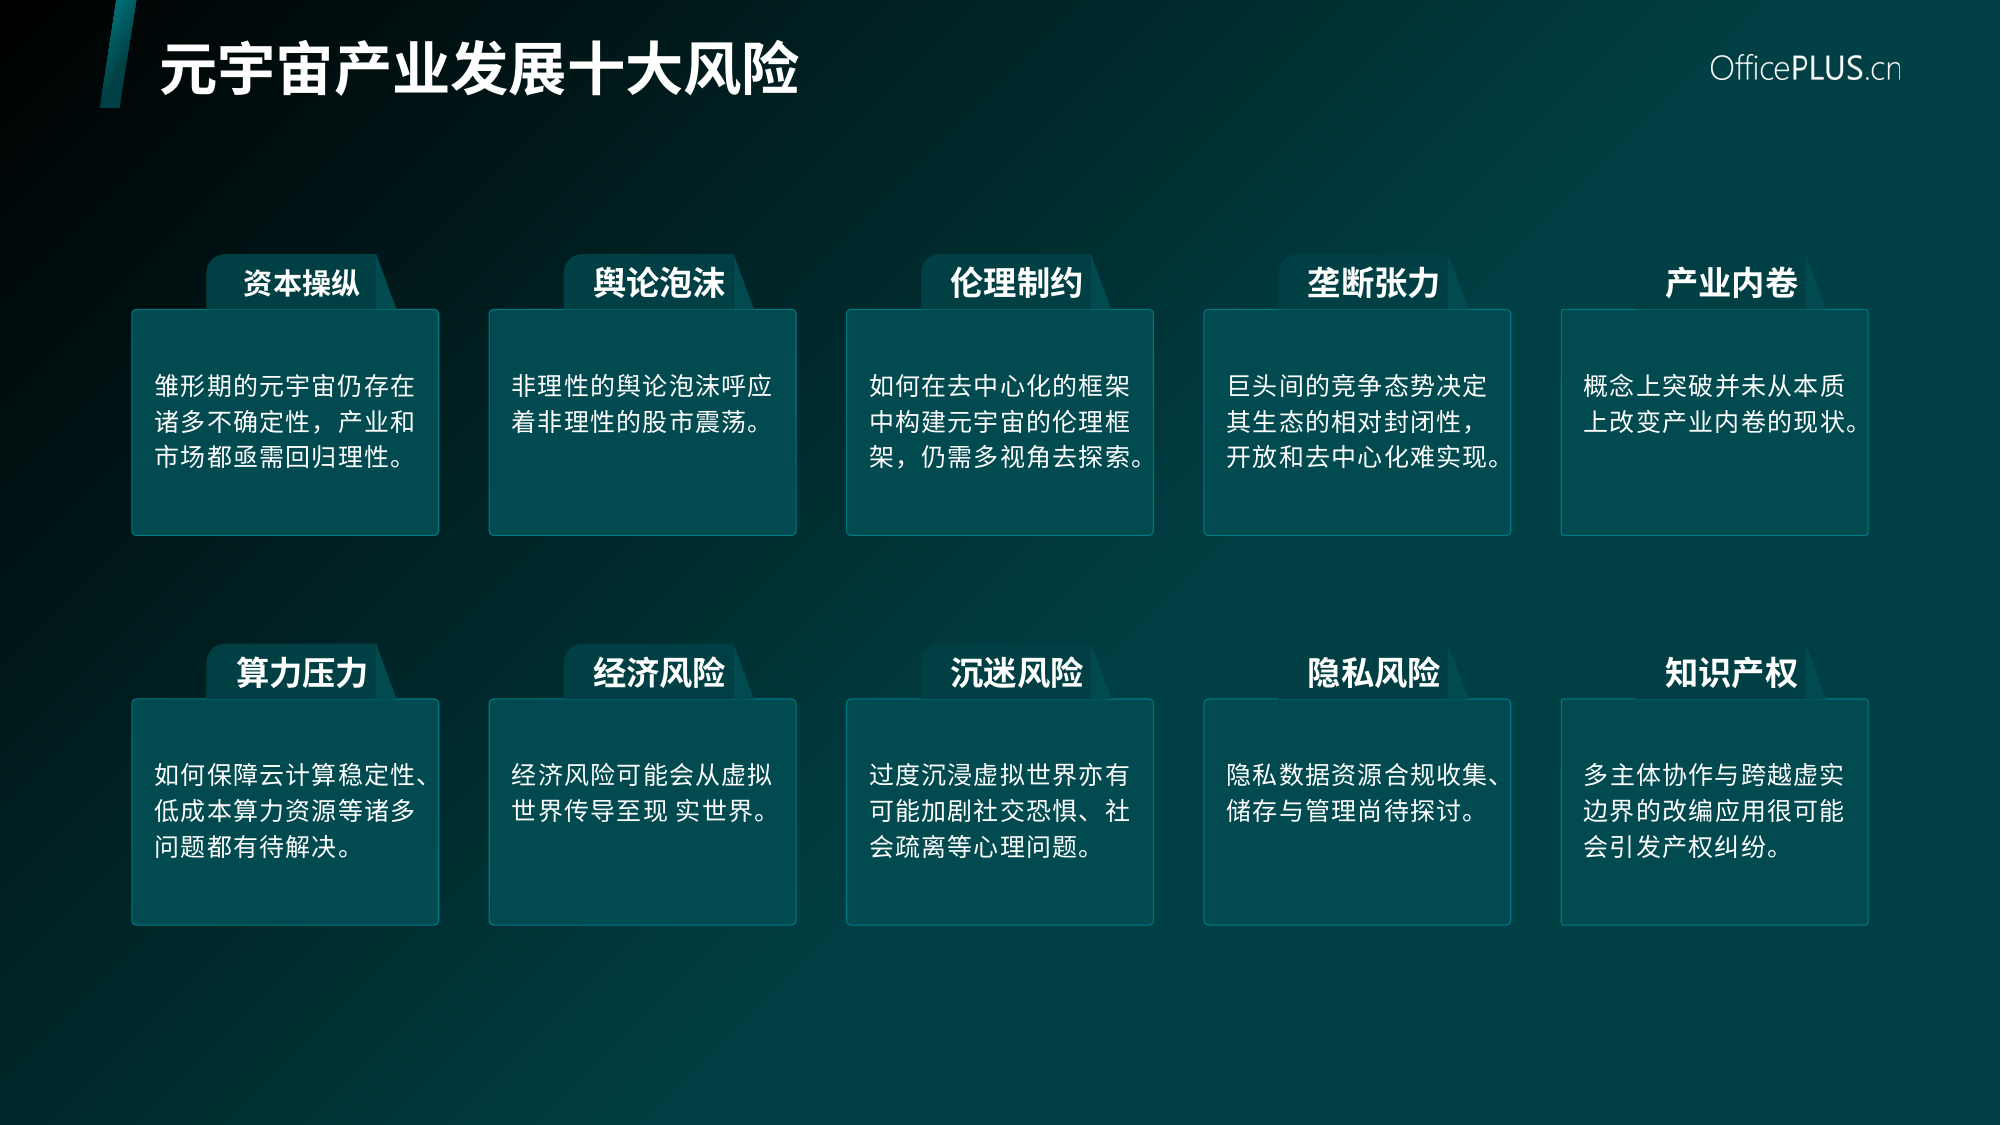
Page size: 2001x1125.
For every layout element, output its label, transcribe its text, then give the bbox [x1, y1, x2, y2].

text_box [563, 254, 754, 310]
text_box 如何保障云计算稳定性、低成本算力资源等诸多问题都有待解决。 [152, 752, 431, 862]
text_box [488, 697, 798, 927]
text_box [1202, 697, 1512, 927]
text_box 多主体协作与跨越虚实边界的改编应用很可能会引发产权纠纷。 [1581, 752, 1861, 862]
text_box [845, 697, 1155, 927]
text_box [1560, 308, 1870, 537]
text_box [920, 254, 1112, 310]
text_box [1635, 643, 1826, 700]
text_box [206, 643, 397, 700]
text_box [1202, 308, 1512, 537]
text_box 概念上突破并未从本质上改变产业内卷的现状。 [1581, 362, 1861, 436]
text_box [845, 308, 1155, 537]
text_box 巨头间的竞争态势决定其生态的相对封闭性，开放和去中心化难实现。 [1224, 362, 1504, 472]
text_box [206, 254, 397, 310]
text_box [1278, 254, 1469, 310]
text_box [488, 308, 798, 537]
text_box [920, 643, 1112, 700]
text_box 过度沉浸虚拟世界亦有 可能加剧社交恐惧、社 会疏离等心理问题。 [867, 752, 1146, 862]
title 元宇宙产业发展十大风险 [144, 0, 1900, 168]
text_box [1635, 254, 1826, 310]
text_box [1278, 643, 1469, 700]
text_box 雏形期的元宇宙仍存在 诸多不确定性，产业和 市场都亟需回归理性。 [152, 362, 431, 472]
text_box 非理性的舆论泡沫呼应 着非理性的股市震荡。 [509, 362, 789, 436]
text_box 隐私数据资源合规收集、储存与管理尚待探讨。 [1224, 752, 1504, 826]
text_box [1560, 697, 1870, 927]
text_box [130, 308, 440, 537]
text_box 如何在去中心化的框架 中构建元宇宙的伦理框 架，仍需多视角去探索。 [867, 362, 1146, 472]
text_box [563, 643, 754, 700]
text_box 经济风险可能会从虚拟世界传导至现 实世界。 [509, 752, 789, 826]
text_box [130, 697, 440, 927]
